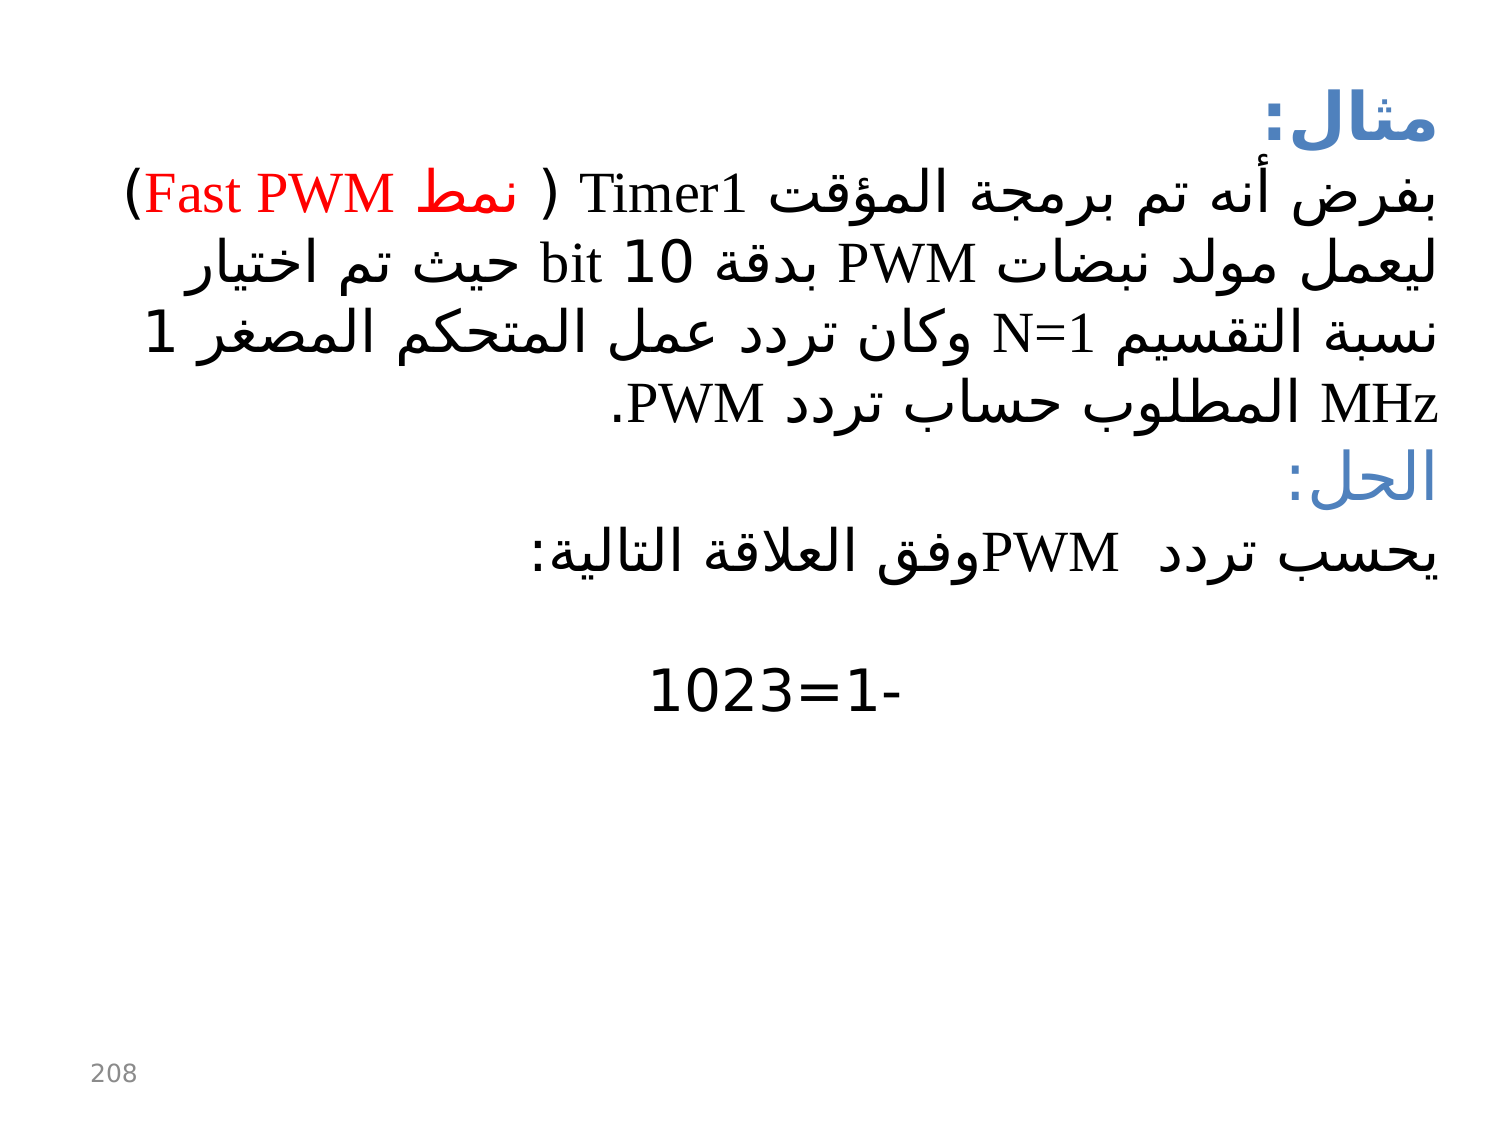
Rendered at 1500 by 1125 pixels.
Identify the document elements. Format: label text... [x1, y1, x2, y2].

text_box [86, 156, 1436, 248]
slide_number 208 [75, 1042, 425, 1103]
